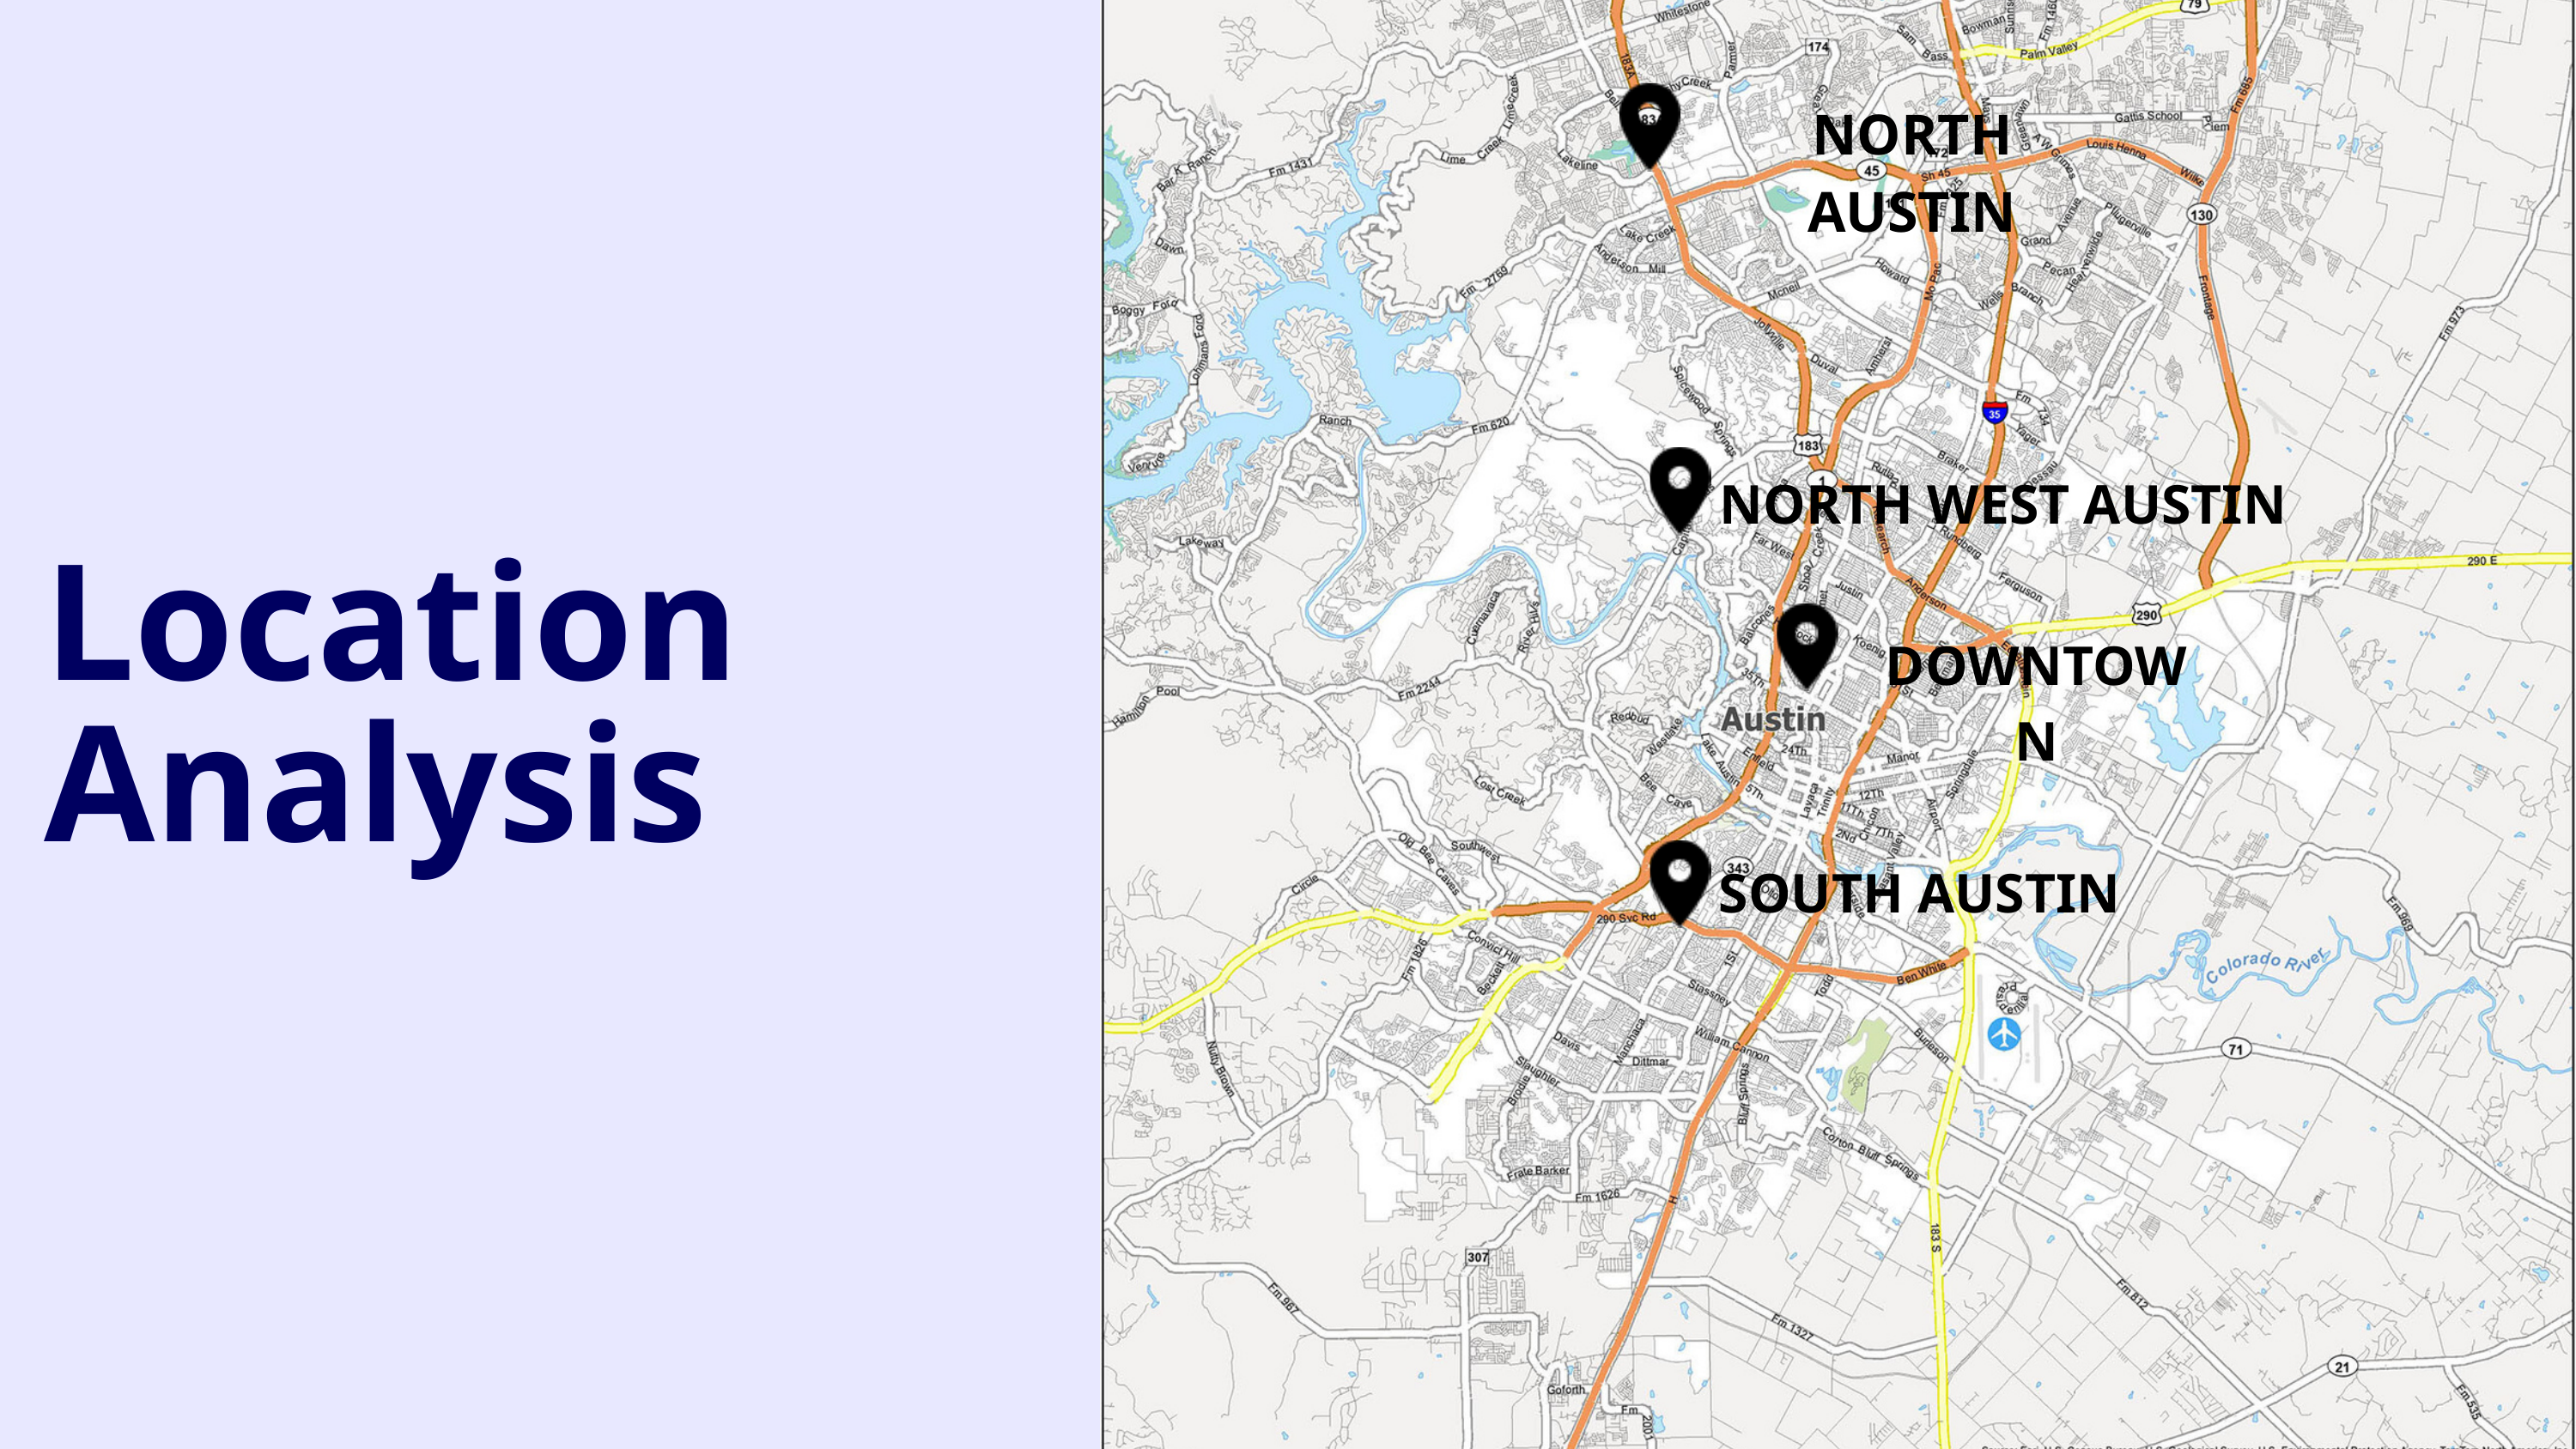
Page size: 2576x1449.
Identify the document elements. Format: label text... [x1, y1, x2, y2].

text_box [1619, 83, 1681, 172]
text_box Location Analysis [43, 551, 1101, 875]
text_box [1649, 447, 1711, 536]
text_box NORTH WEST AUSTIN [1718, 459, 2288, 535]
text_box [1777, 603, 1838, 692]
text_box [1649, 840, 1711, 928]
text_box DOWNTOWN [1866, 621, 2207, 772]
text_box [1100, 0, 2576, 1449]
text_box NORTH AUSTIN [1701, 88, 2123, 244]
text_box SOUTH AUSTIN [1718, 848, 2123, 925]
